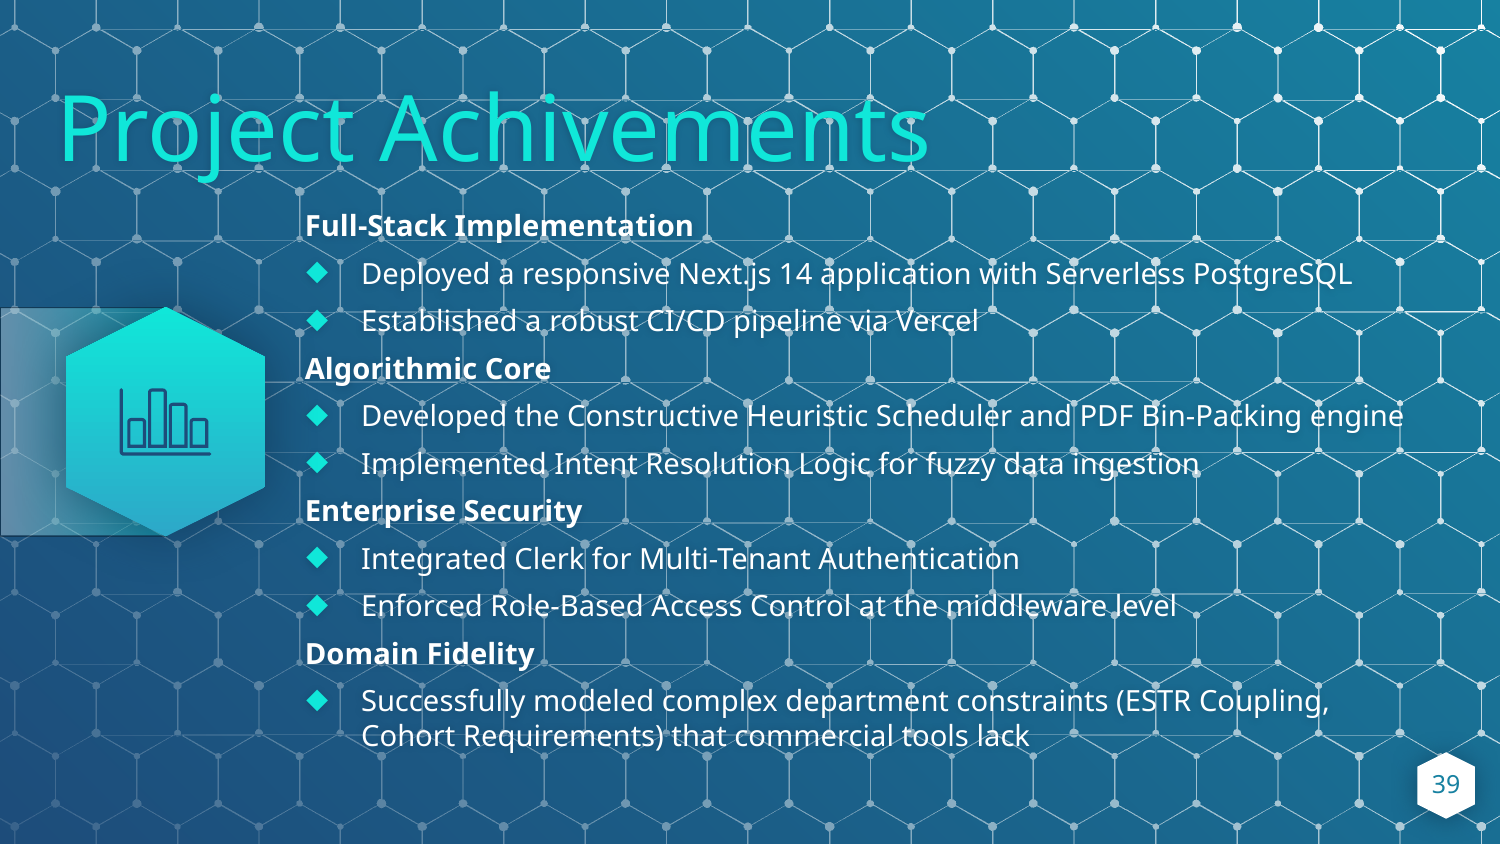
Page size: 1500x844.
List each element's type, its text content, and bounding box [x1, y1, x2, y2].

slide_number 39 [1417, 752, 1475, 819]
subtitle Full-Stack Implementation Deployed a responsive Next.js 14 application with Serverless PostgreSQL Established a robust CI/CD pipeline via Vercel Algorithmic Core Developed the Constructive Heuristic Scheduler and PDF Bin-Packing engine Implemented Intent Resolution Logic for fuzzy data ingestion Enterprise Security Integrated Clerk for Multi-Tenant Authentication Enforced Role-Based Access Control at the middleware level Domain Fidelity Successfully modeled complex department constraints (ESTR Coupling, Cohort Requirements) that commercial tools lack [286, 207, 1418, 819]
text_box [0, 306, 266, 537]
title Project Achivements [56, 36, 1134, 227]
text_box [120, 389, 211, 455]
